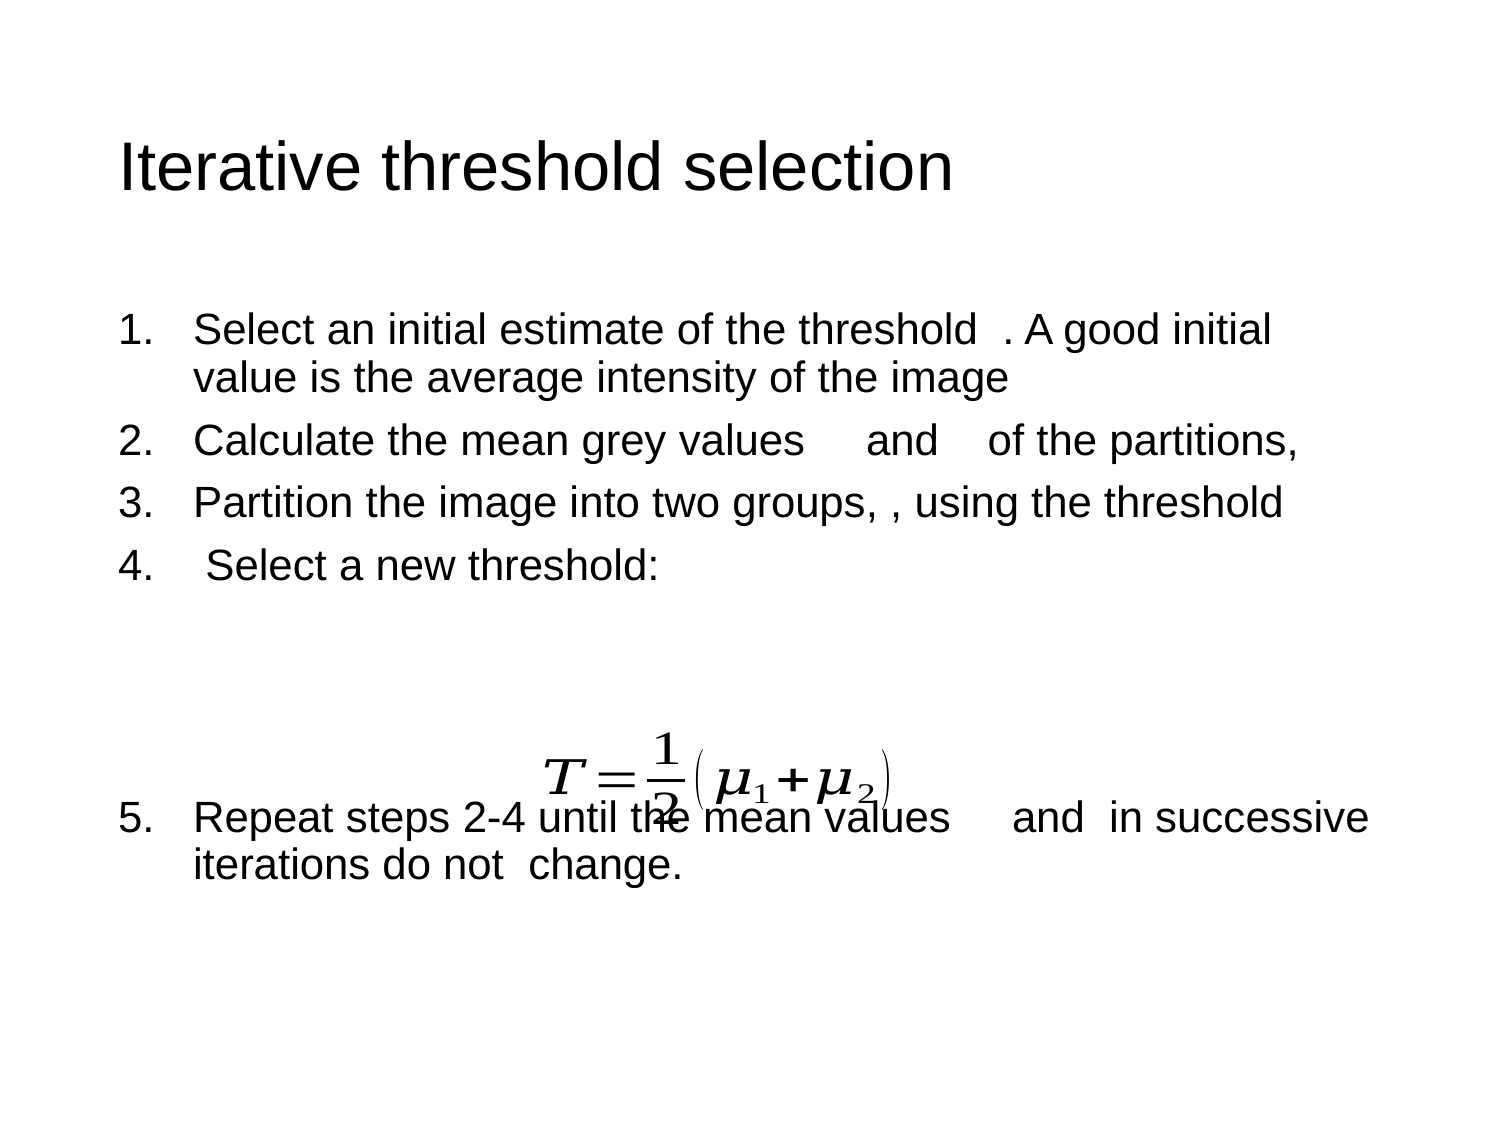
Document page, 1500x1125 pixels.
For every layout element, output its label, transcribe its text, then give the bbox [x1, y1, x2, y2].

title Iterative threshold selection [103, 59, 1397, 278]
